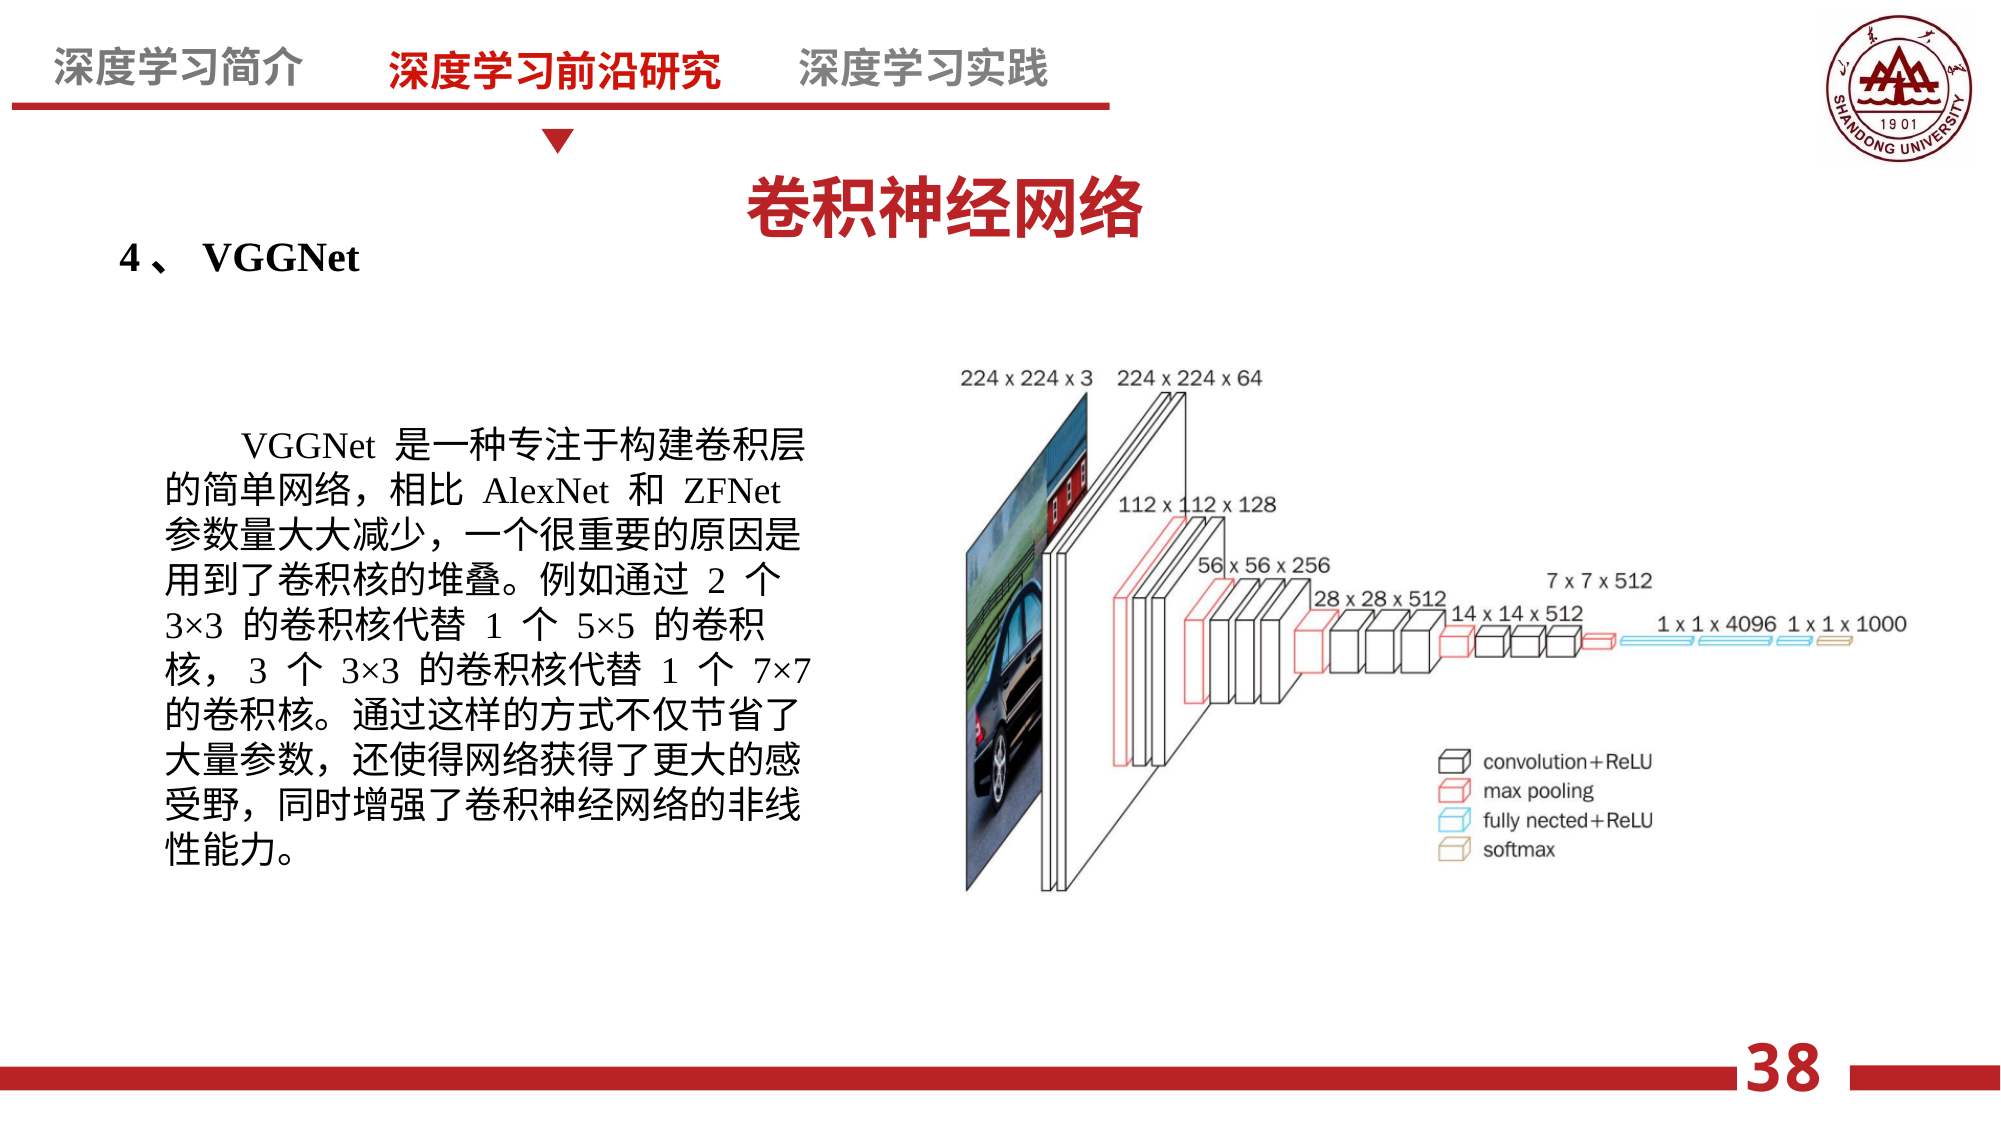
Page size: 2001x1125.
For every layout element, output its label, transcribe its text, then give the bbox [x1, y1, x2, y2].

picture [1820, 9, 1977, 167]
text_box 卷积神经网络 [699, 158, 1161, 254]
text_box VGGNet 是一种专注于构建卷积层的简单网络，相比 AlexNet 和 ZFNet 参数量大大减少，一个很重要的原因是用到了卷积核的堆叠。例如通过 2 个 3×3 的卷积核代替 1 个 5×5 的卷积核，3 个 3×3 的卷积核代替 1 个 7×7 的卷积核。通过这样的方式不仅节省了大量参数，还使得网络获得了更大的感受野，同时增强了卷积神经网络的非线性能力。 [150, 413, 846, 878]
picture [916, 347, 1956, 911]
text_box 4、VGGNet [104, 222, 1118, 287]
